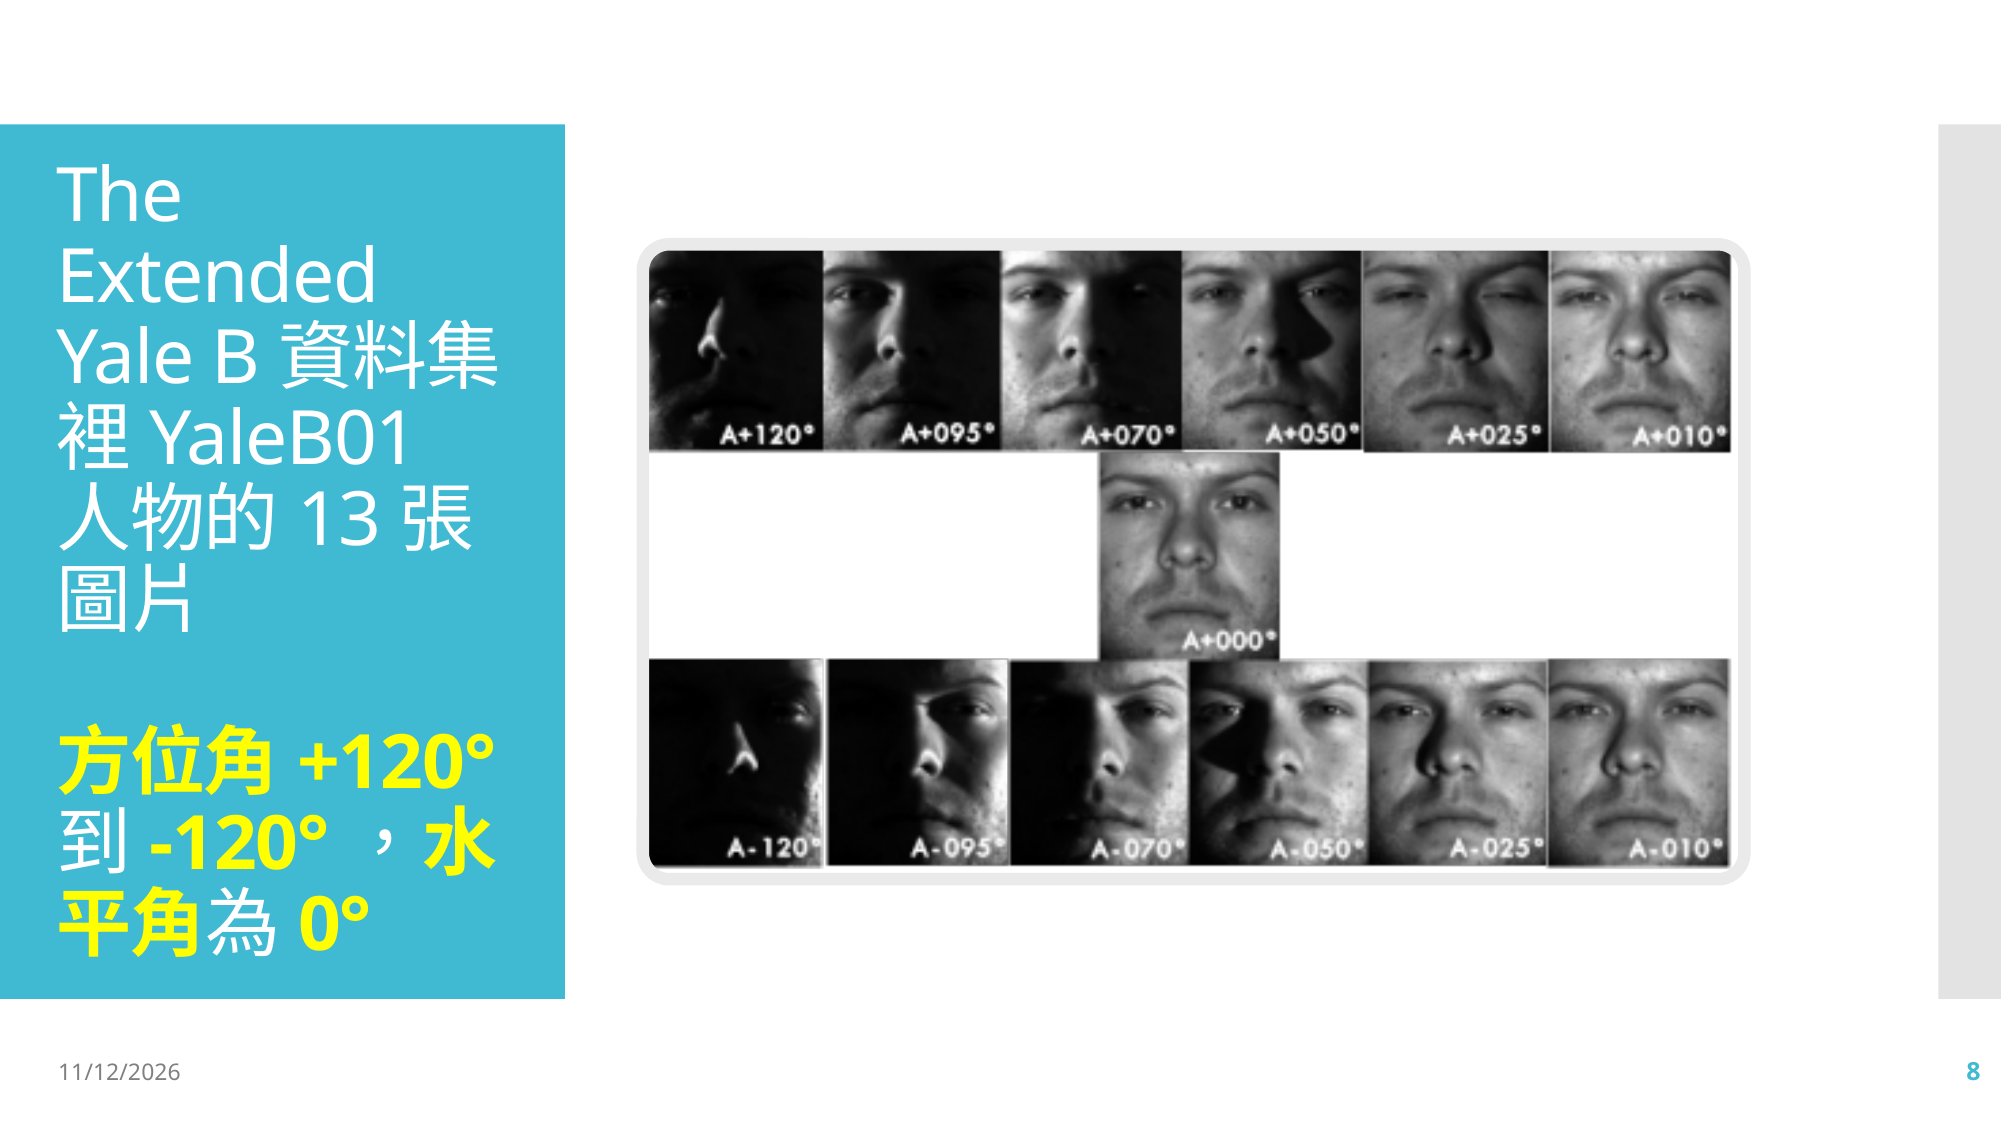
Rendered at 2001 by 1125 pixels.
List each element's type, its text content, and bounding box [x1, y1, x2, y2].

slide_number 8 [1744, 1042, 1996, 1103]
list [642, 244, 1745, 880]
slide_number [43, 1042, 493, 1103]
title The Extended Yale B資料集裡YaleB01人物的13張圖片 方位角+120°到-120°，水平角為0° [41, 184, 525, 940]
